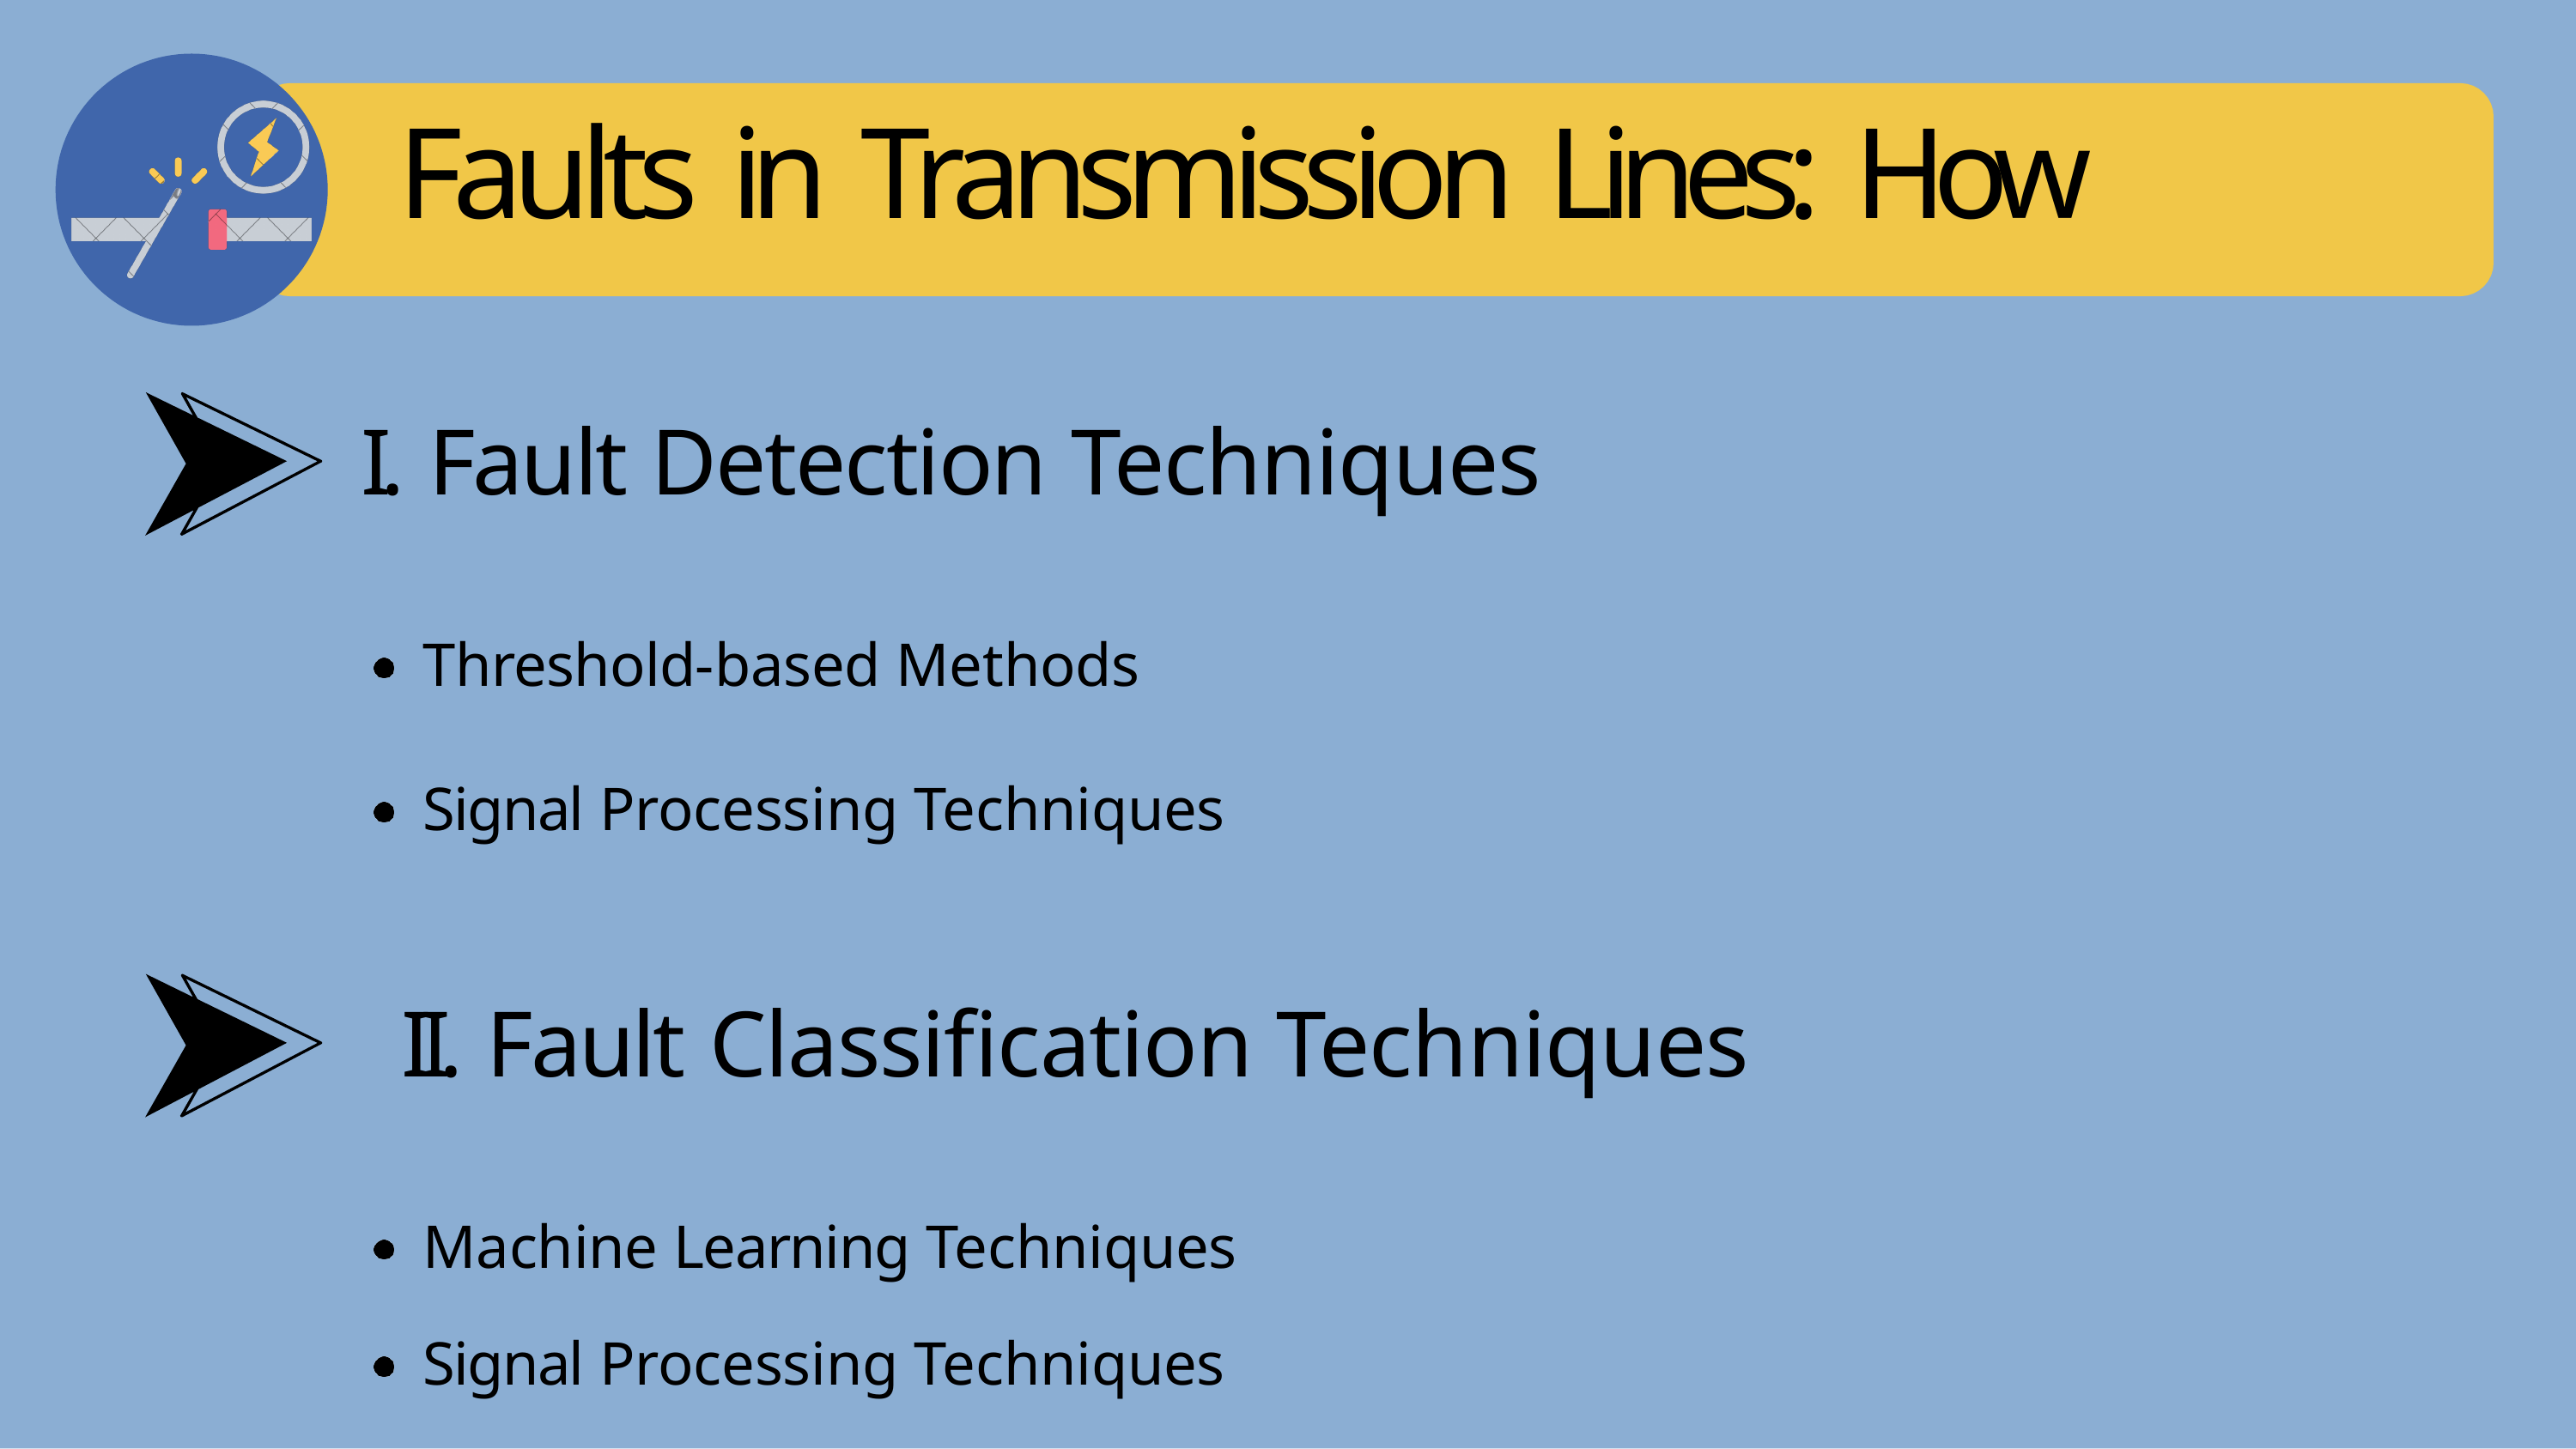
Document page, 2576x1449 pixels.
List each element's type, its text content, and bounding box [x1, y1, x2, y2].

picture [373, 802, 394, 823]
text_box Machine Learning Techniques Signal Processing Techniques [421, 1206, 1279, 1397]
title Faults in Transmission Lines: How [182, 0, 2394, 336]
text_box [55, 53, 328, 326]
picture [373, 1356, 394, 1377]
picture [373, 1239, 394, 1260]
text_box [145, 391, 323, 536]
text_box I. Fault Detection Techniques [359, 403, 1614, 513]
text_box [145, 973, 323, 1118]
picture [373, 658, 394, 678]
text_box Threshold-based Methods Signal Processing Techniques [421, 625, 1278, 842]
text_box [2394, 82, 2494, 297]
text_box II. Fault Classification Techniques [399, 985, 1842, 1095]
